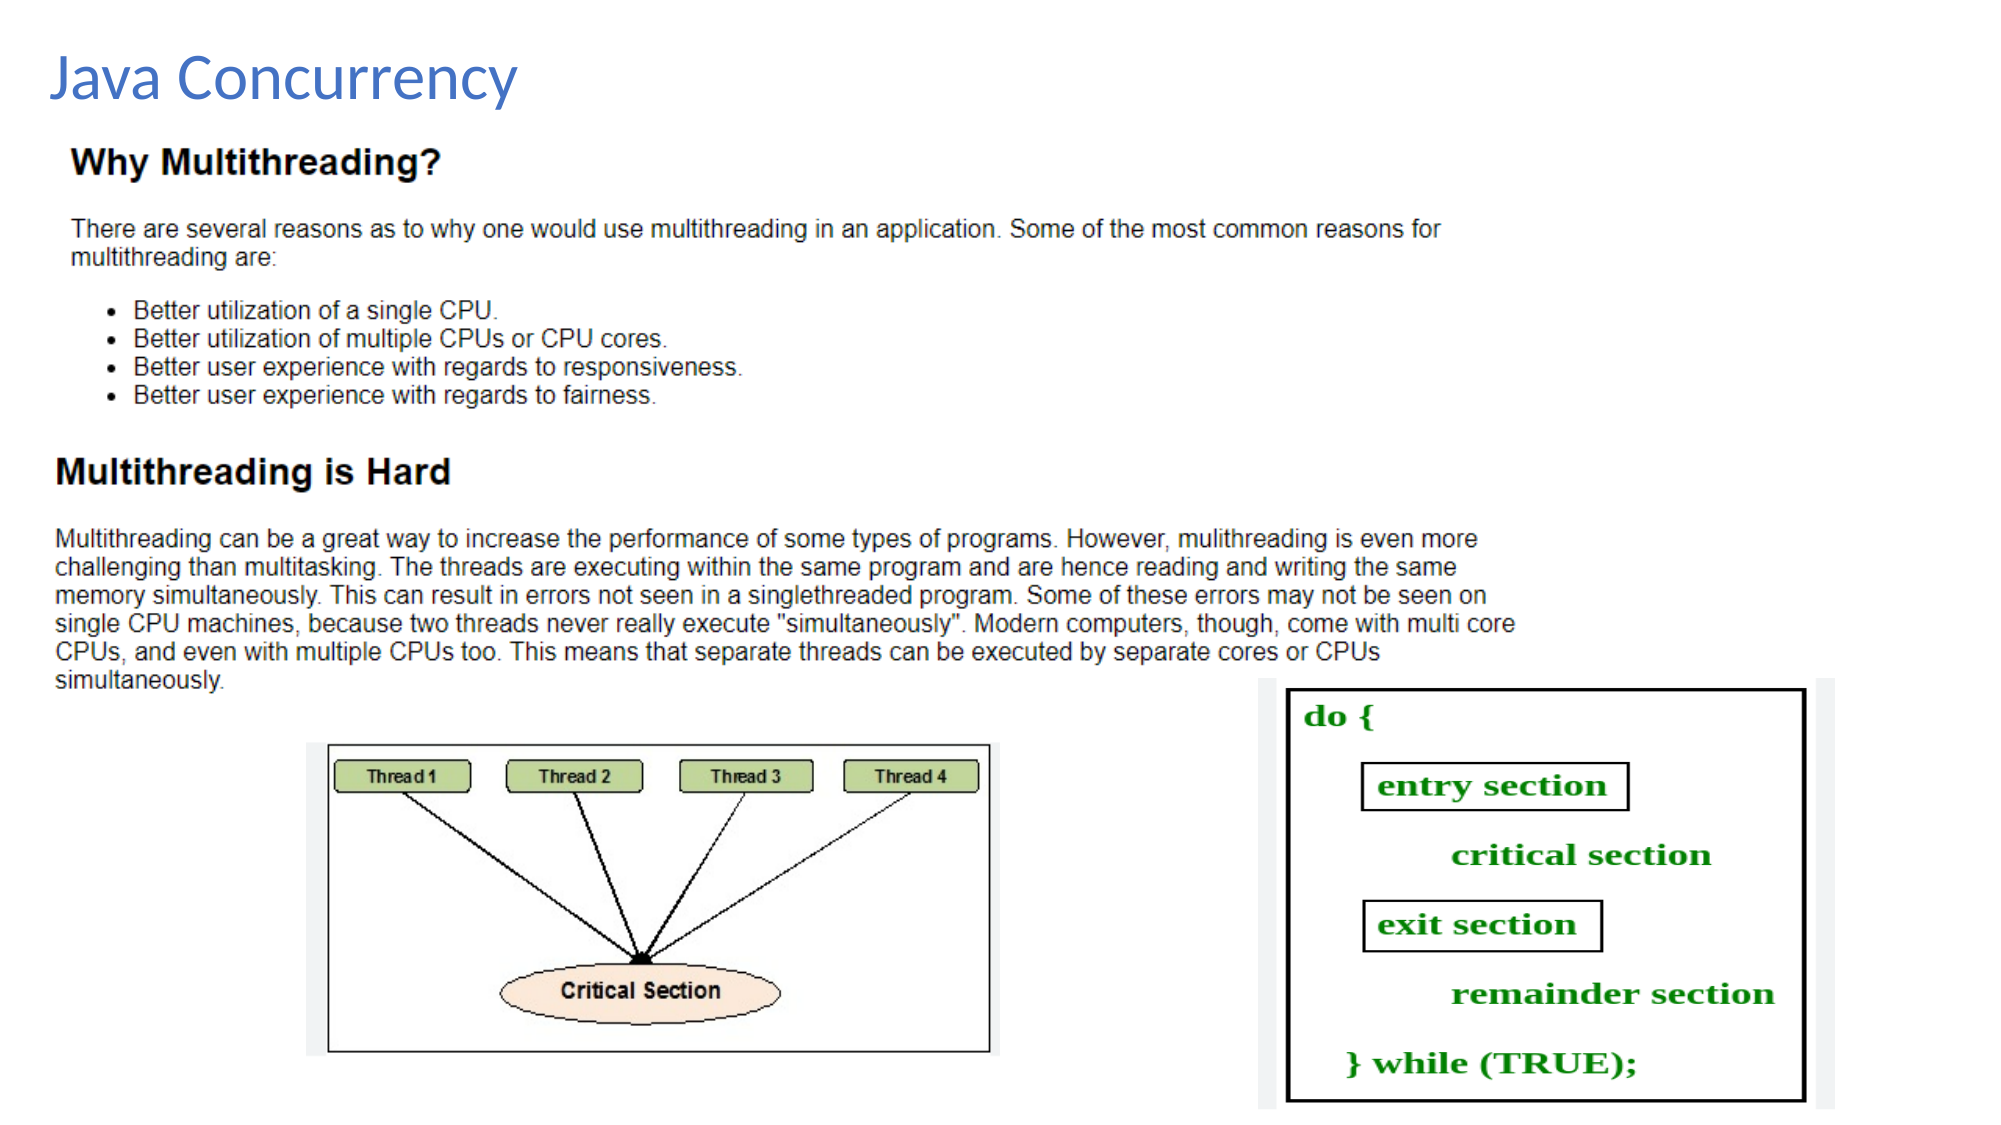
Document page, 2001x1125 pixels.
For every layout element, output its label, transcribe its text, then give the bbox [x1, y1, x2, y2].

picture [31, 114, 1512, 426]
picture [31, 444, 1835, 1116]
text_box Java Concurrency [34, 25, 565, 114]
